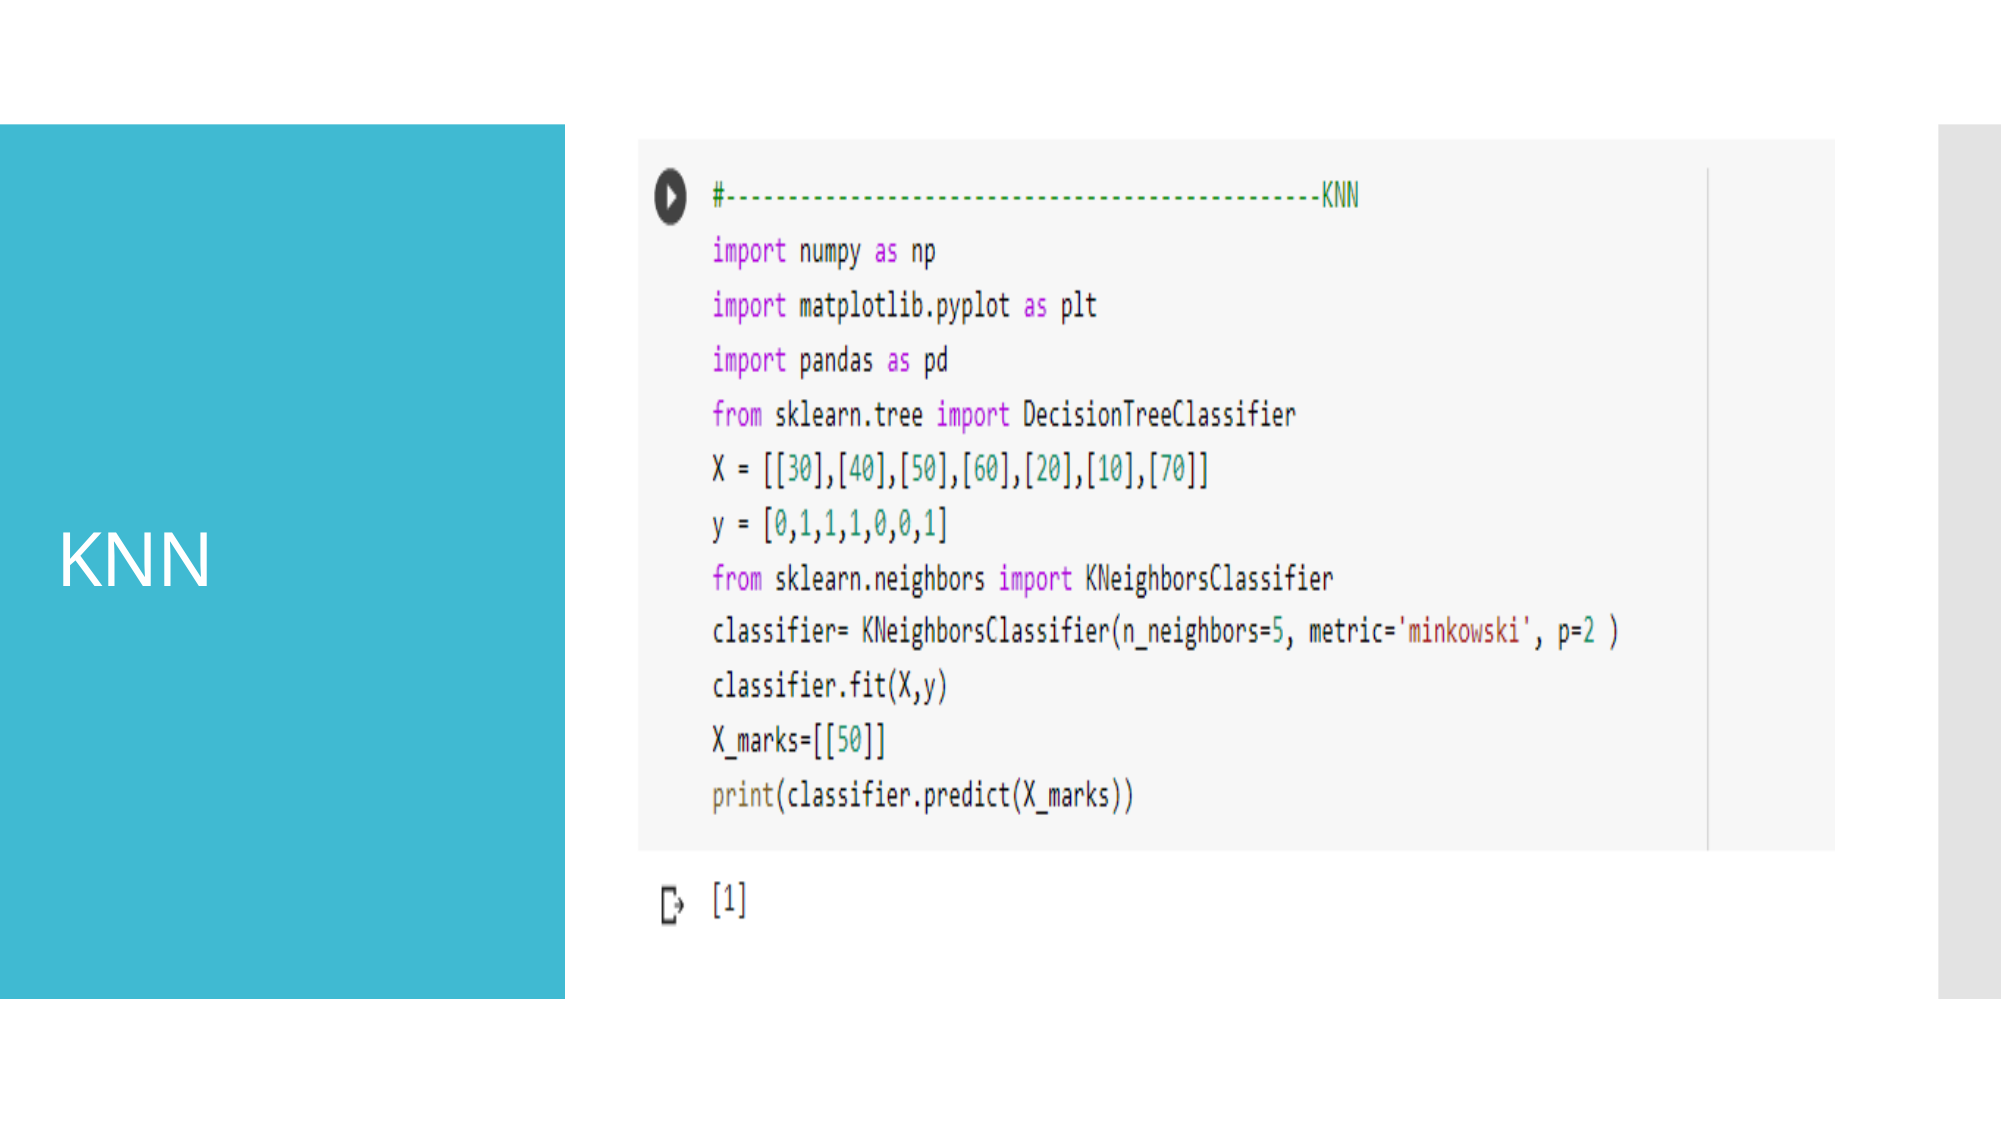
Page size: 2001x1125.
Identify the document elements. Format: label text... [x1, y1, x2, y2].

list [634, 135, 1835, 940]
title KNN [41, 184, 525, 940]
